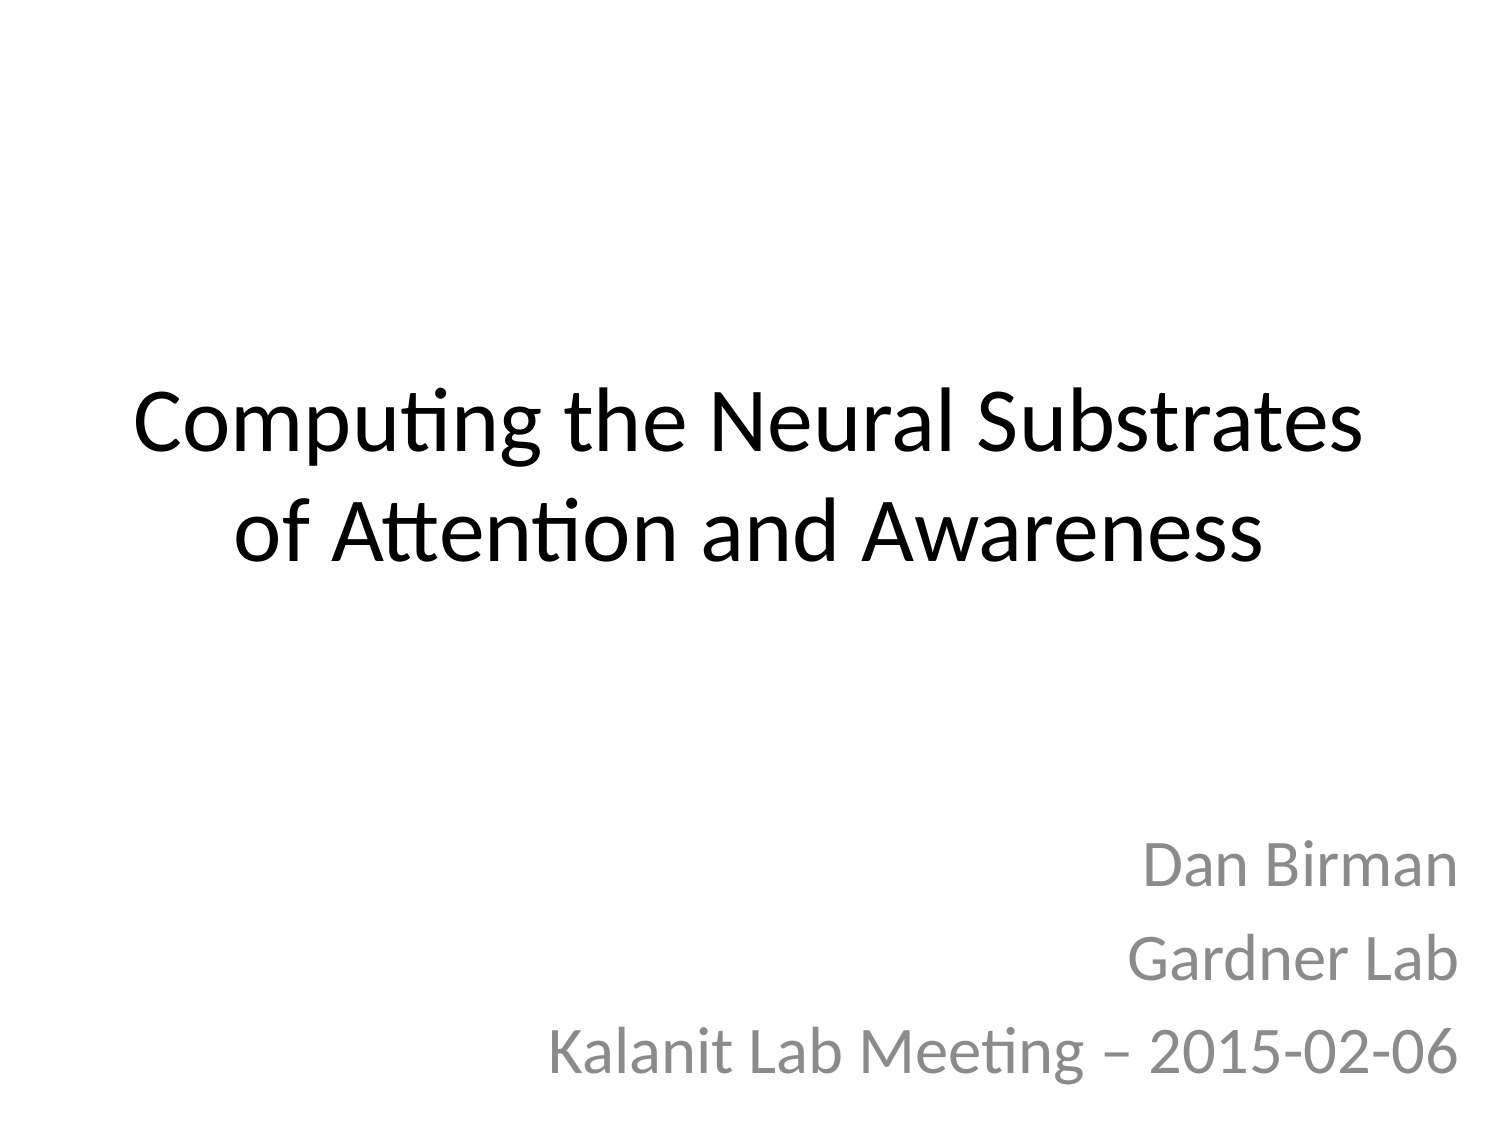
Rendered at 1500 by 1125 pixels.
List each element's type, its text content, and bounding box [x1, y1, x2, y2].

subtitle Dan Birman Gardner Lab Kalanit Lab Meeting – 2015-02-06 [425, 812, 1475, 1100]
title Computing the Neural Substrates of Attention and Awareness [112, 349, 1388, 591]
